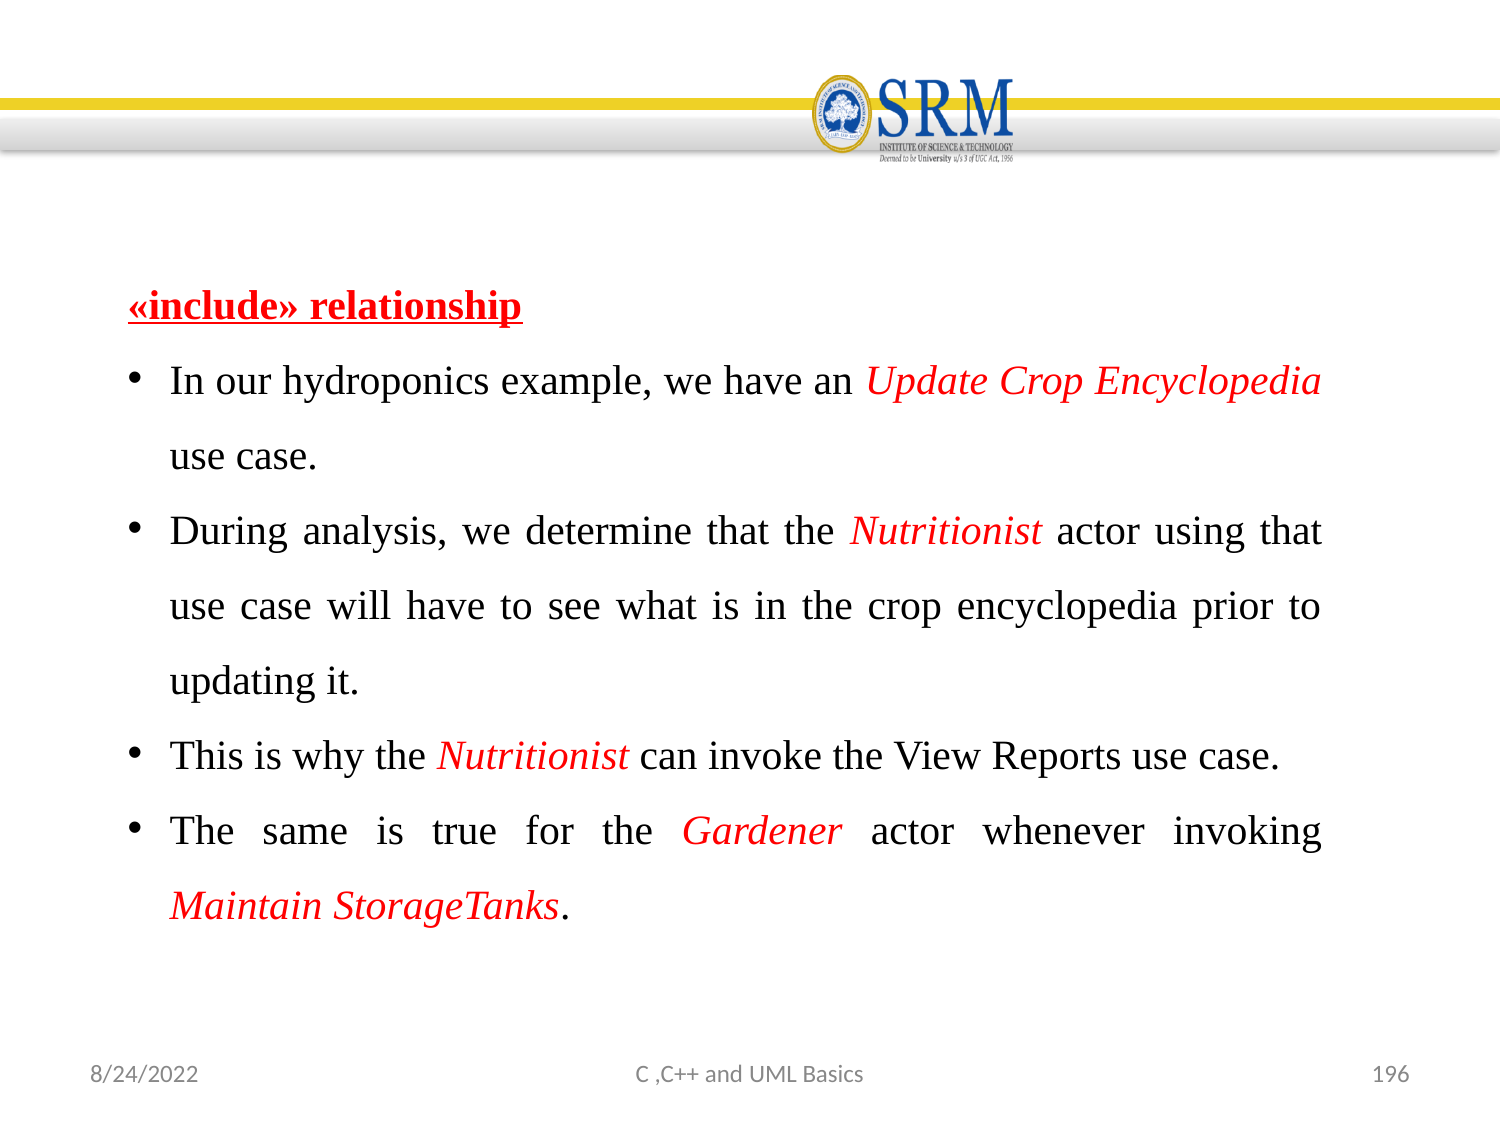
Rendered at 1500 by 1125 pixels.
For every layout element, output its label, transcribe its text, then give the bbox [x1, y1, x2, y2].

picture [812, 75, 1013, 163]
slide_number 196 [1074, 1042, 1425, 1103]
footer C ,C++ and UML Basics [512, 1042, 988, 1103]
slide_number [75, 1042, 425, 1103]
text_box «include» relationship In our hydroponics example, we have an Update Crop Encyclopedia use case. During analysis, we determine that the Nutritionist actor using that use case will have to see what is in the crop encyclopedia prior to updating it. This is why the Nutritionist can invoke the View Reports use case. The same is true for the Gardener actor whenever invoking Maintain StorageTanks. [112, 270, 1338, 933]
